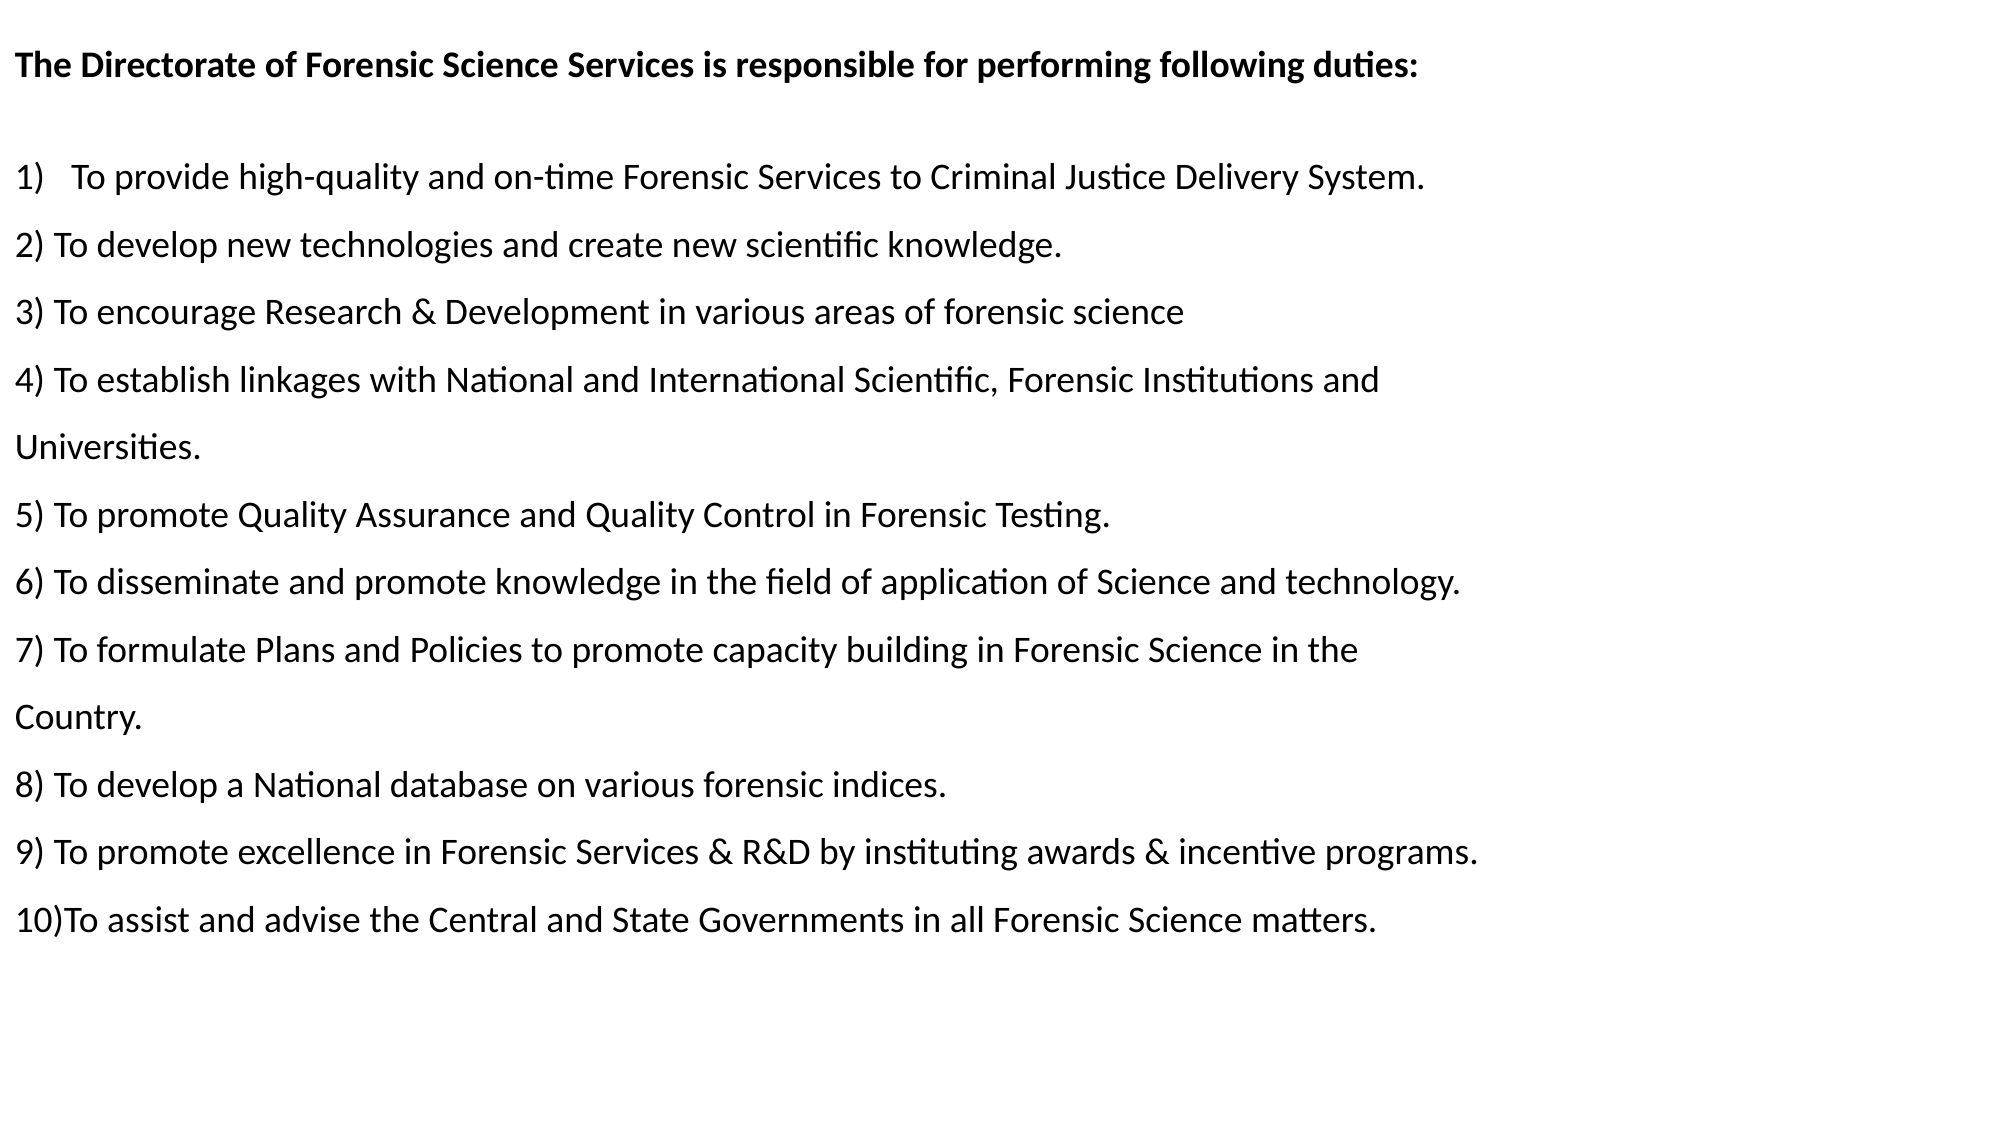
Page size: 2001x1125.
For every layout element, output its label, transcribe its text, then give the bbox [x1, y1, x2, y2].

text_box The Directorate of Forensic Science Services is responsible for performing following duties: To provide high-quality and on-time Forensic Services to Criminal Justice Delivery System. 2) To develop new technologies and create new scientific knowledge. 3) To encourage Research & Development in various areas of forensic science 4) To establish linkages with National and International Scientific, Forensic Institutions and Universities. 5) To promote Quality Assurance and Quality Control in Forensic Testing. 6) To disseminate and promote knowledge in the field of application of Science and technology. 7) To formulate Plans and Policies to promote capacity building in Forensic Science in the Country. 8) To develop a National database on various forensic indices. 9) To promote excellence in Forensic Services & R&D by instituting awards & incentive programs. 10)To assist and advise the Central and State Governments in all Forensic Science matters. [0, 32, 2000, 948]
